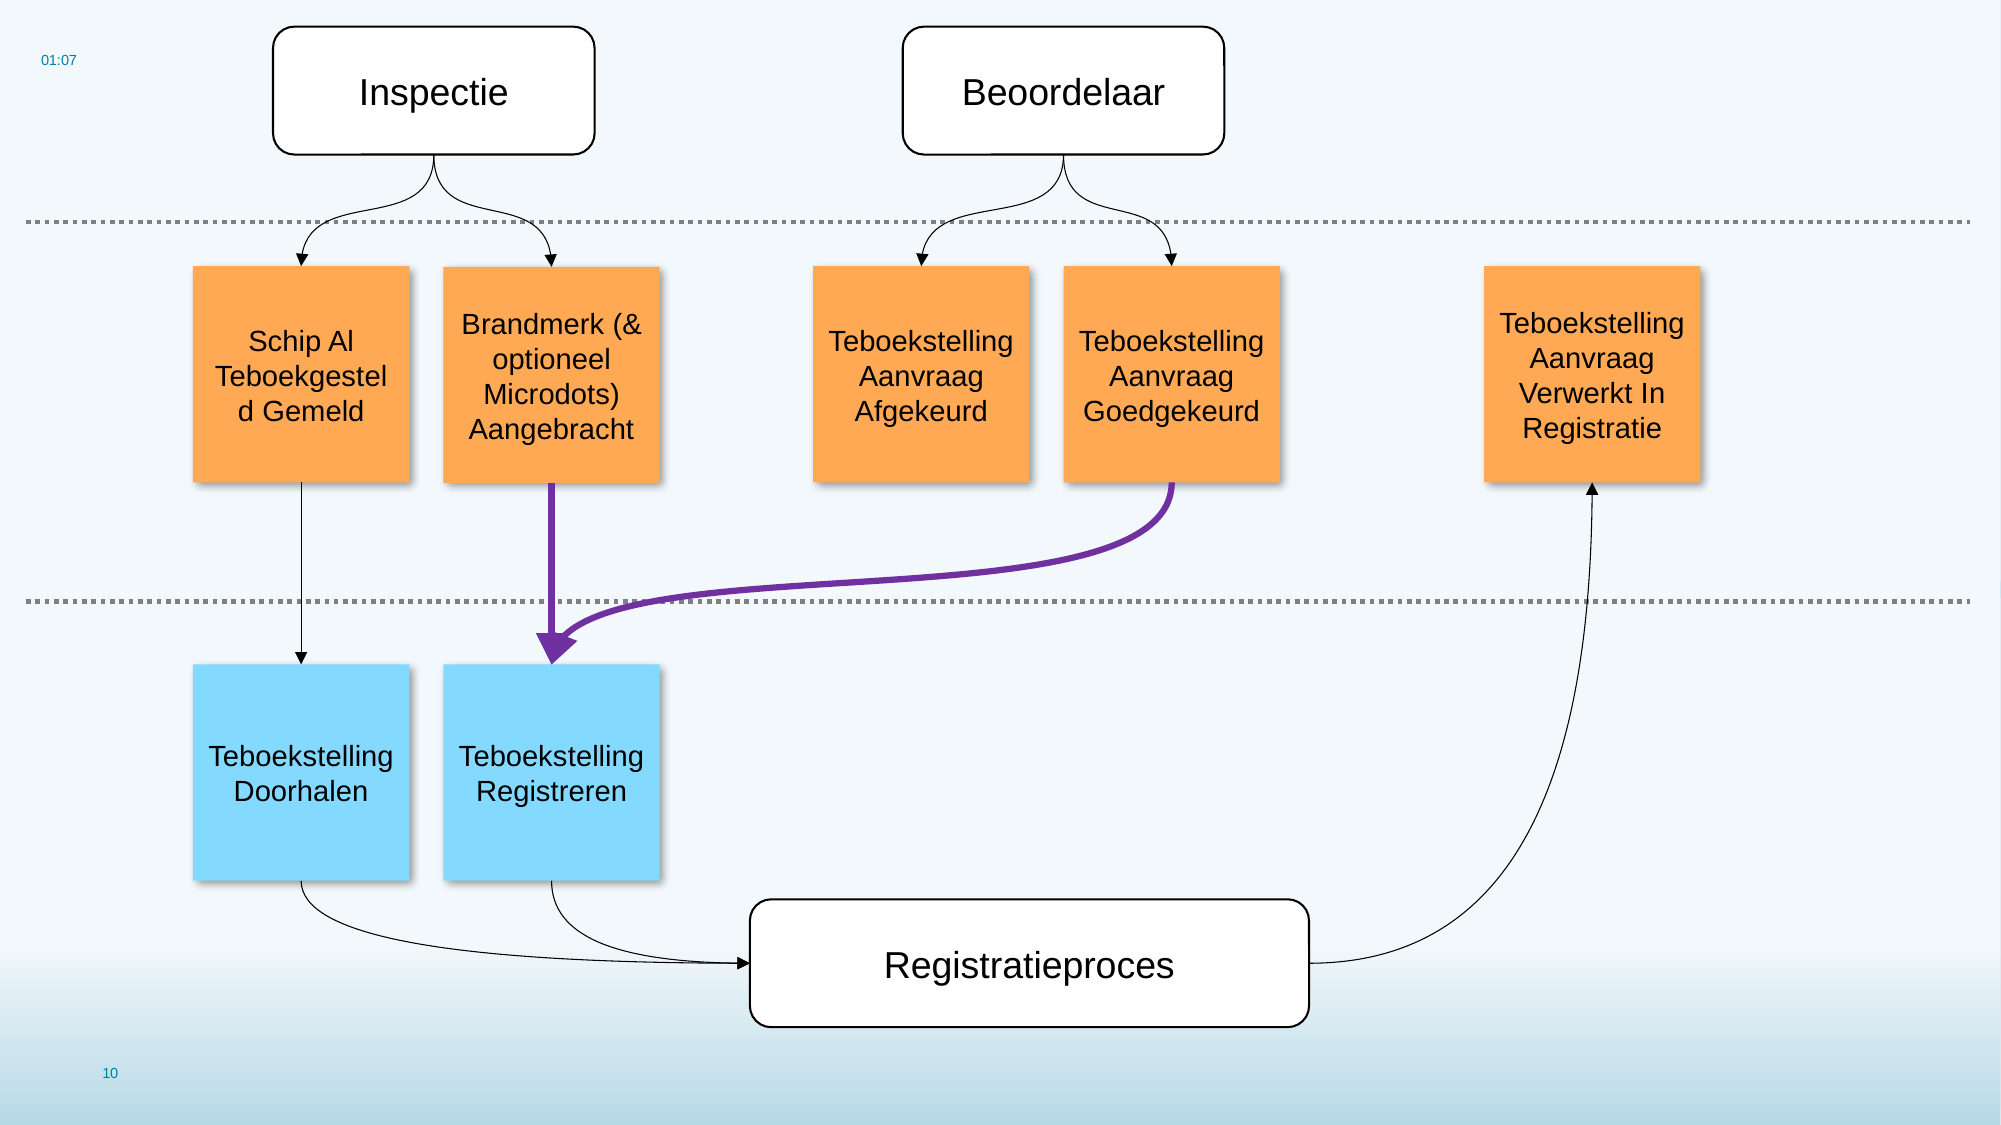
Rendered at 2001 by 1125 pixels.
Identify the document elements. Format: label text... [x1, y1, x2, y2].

text_box Registratieproces [748, 898, 1311, 1029]
text_box Beoordelaar [901, 25, 1226, 156]
text_box Teboekstelling Aanvraag Goedgekeurd [1063, 265, 1281, 483]
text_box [311, 143, 424, 277]
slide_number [0, 44, 119, 74]
text_box Schip Al Teboekgesteld Gemeld [192, 265, 410, 483]
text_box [484, 697, 567, 1125]
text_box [436, 151, 549, 270]
text_box Teboekstelling Aanvraag Afgekeurd [953, 282, 1030, 483]
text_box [770, 263, 953, 884]
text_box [1061, 156, 1174, 265]
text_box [609, 822, 692, 1022]
text_box Brandmerk (& optioneel Microdots) Aangebracht [442, 266, 661, 484]
text_box Inspectie [271, 25, 596, 156]
text_box Teboekstelling Aanvraag Verwerkt In Registratie [1483, 265, 1701, 483]
slide_number 10 [0, 1058, 119, 1088]
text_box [1309, 482, 1593, 964]
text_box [936, 139, 1049, 282]
text_box Teboekstelling Registreren [442, 663, 661, 882]
text_box Teboekstelling Doorhalen [192, 663, 410, 882]
